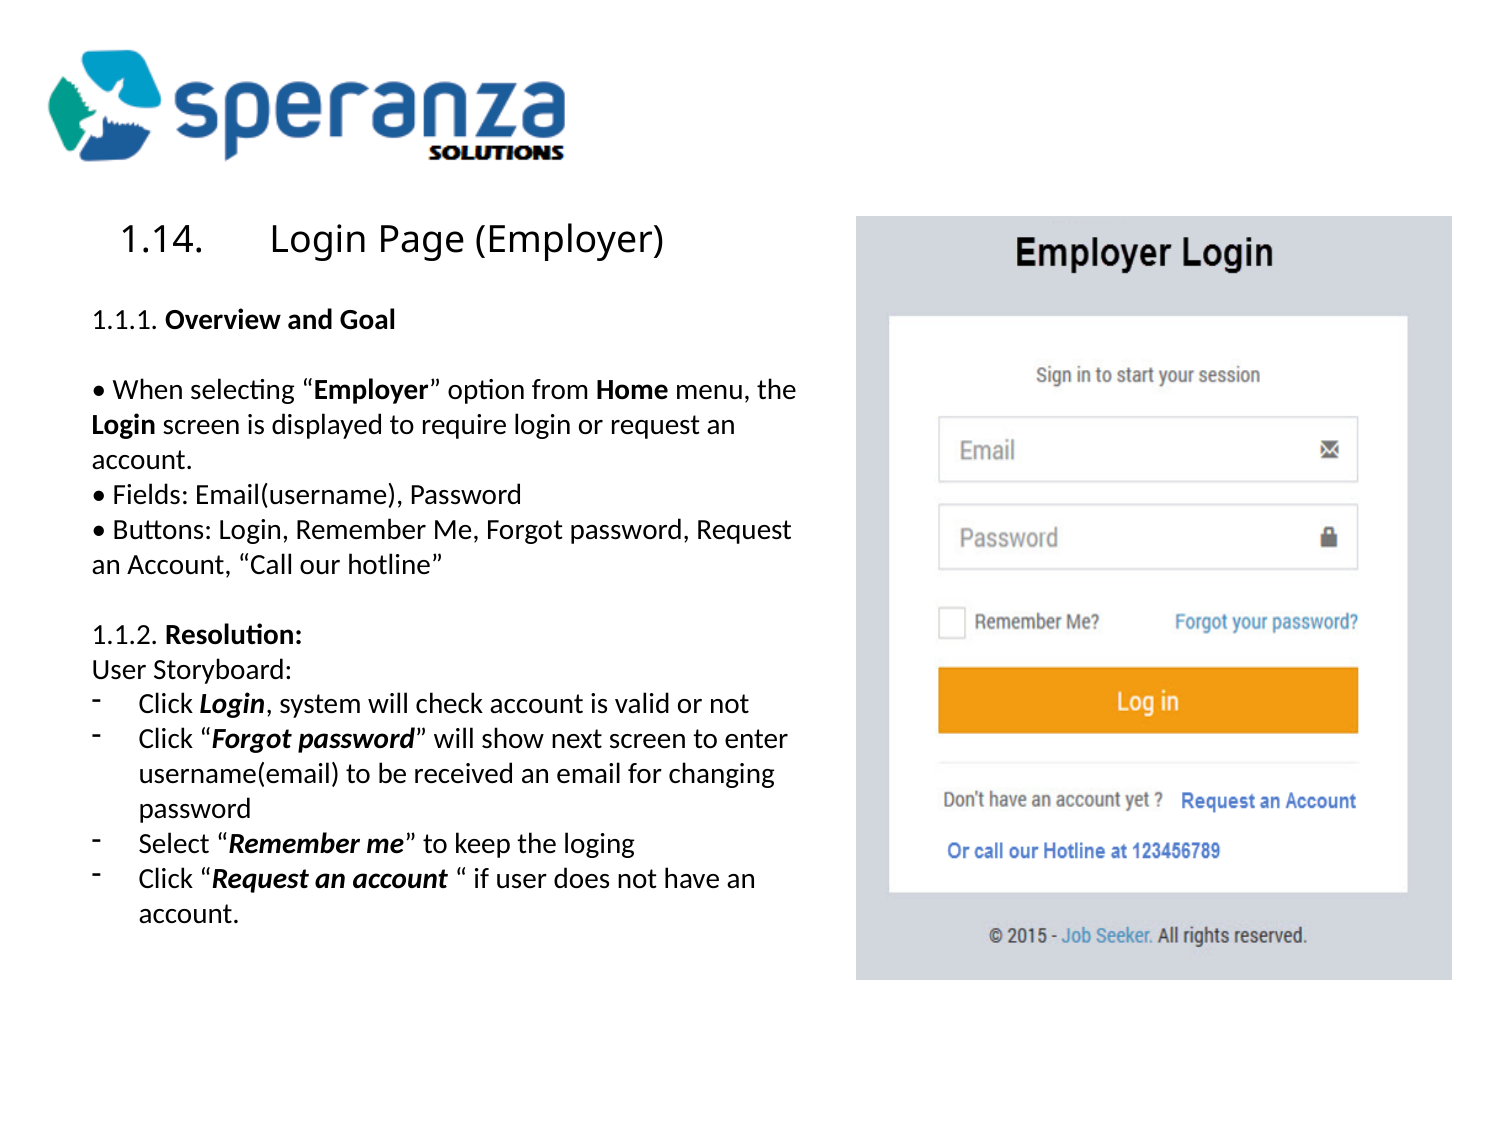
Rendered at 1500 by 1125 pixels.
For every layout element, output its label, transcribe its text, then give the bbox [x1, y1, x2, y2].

picture [856, 216, 1452, 980]
text_box 1.1.1. Overview and Goal • When selecting “Employer” option from Home menu, the Login screen is displayed to require login or request an account. • Fields: Email(username), Password • Buttons: Login, Remember Me, Forgot password, Request an Account, “Call our hotline” 1.1.2. Resolution: User Storyboard: Click Login, system will check account is valid or not Click “Forgot password” will show next screen to enter username(email) to be received an email for changing password Select “Remember me” to keep the loging Click “Request an account “ if user does not have an account. [76, 292, 817, 972]
text_box 1.14. Login Page (Employer) [104, 208, 680, 268]
picture [17, 19, 601, 193]
